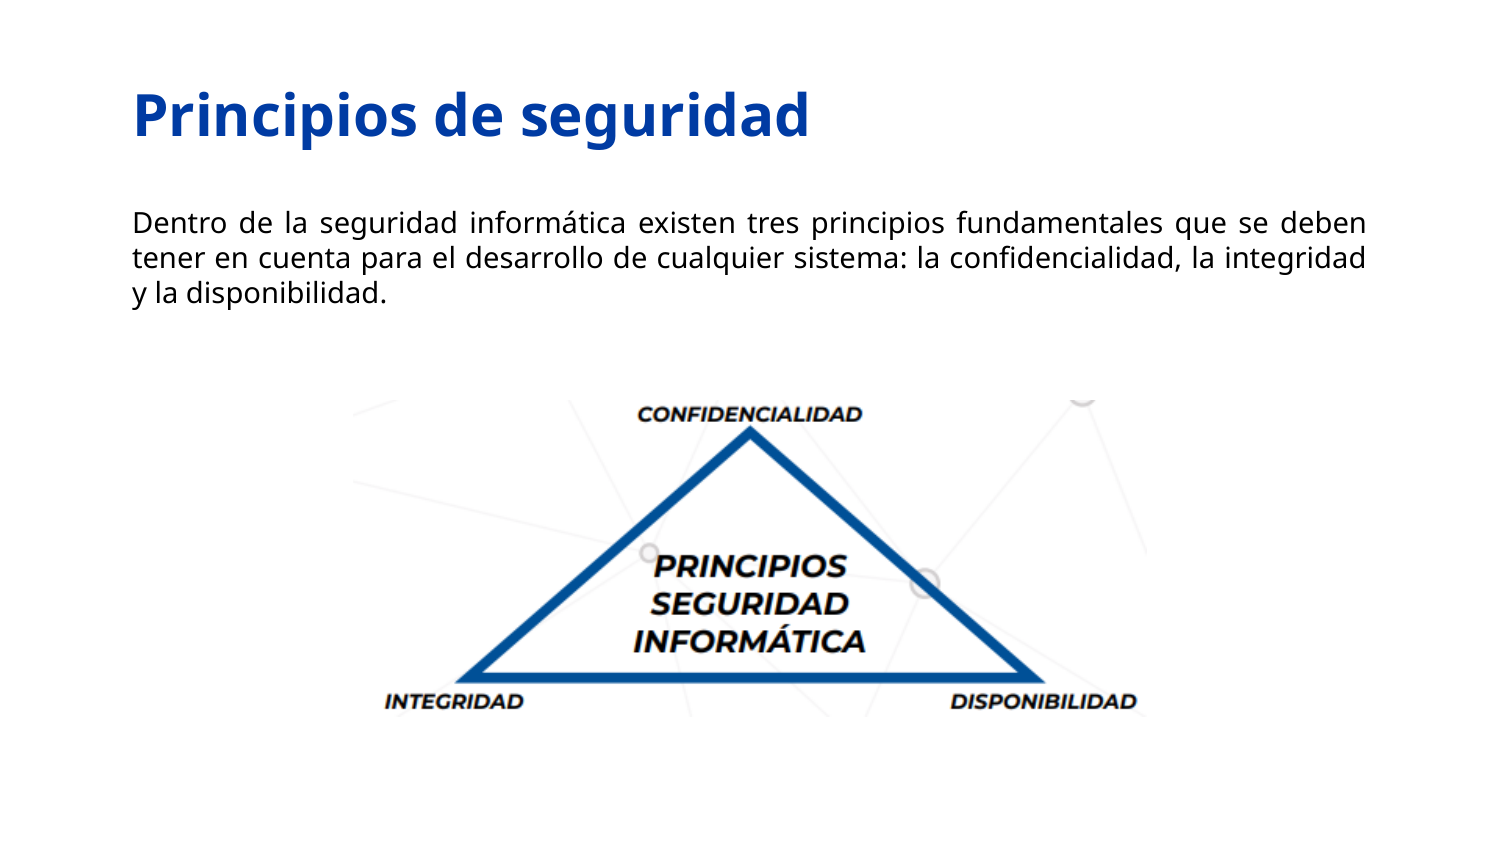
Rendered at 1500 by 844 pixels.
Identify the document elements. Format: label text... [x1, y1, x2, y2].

list Dentro de la seguridad informática existen tres principios fundamentales que se deben tener en cuenta para el desarrollo de cualquier sistema: la confidencialidad, la integridad y la disponibilidad. [116, 189, 1383, 750]
title Principios de seguridad [116, 63, 1383, 157]
picture [352, 400, 1148, 717]
